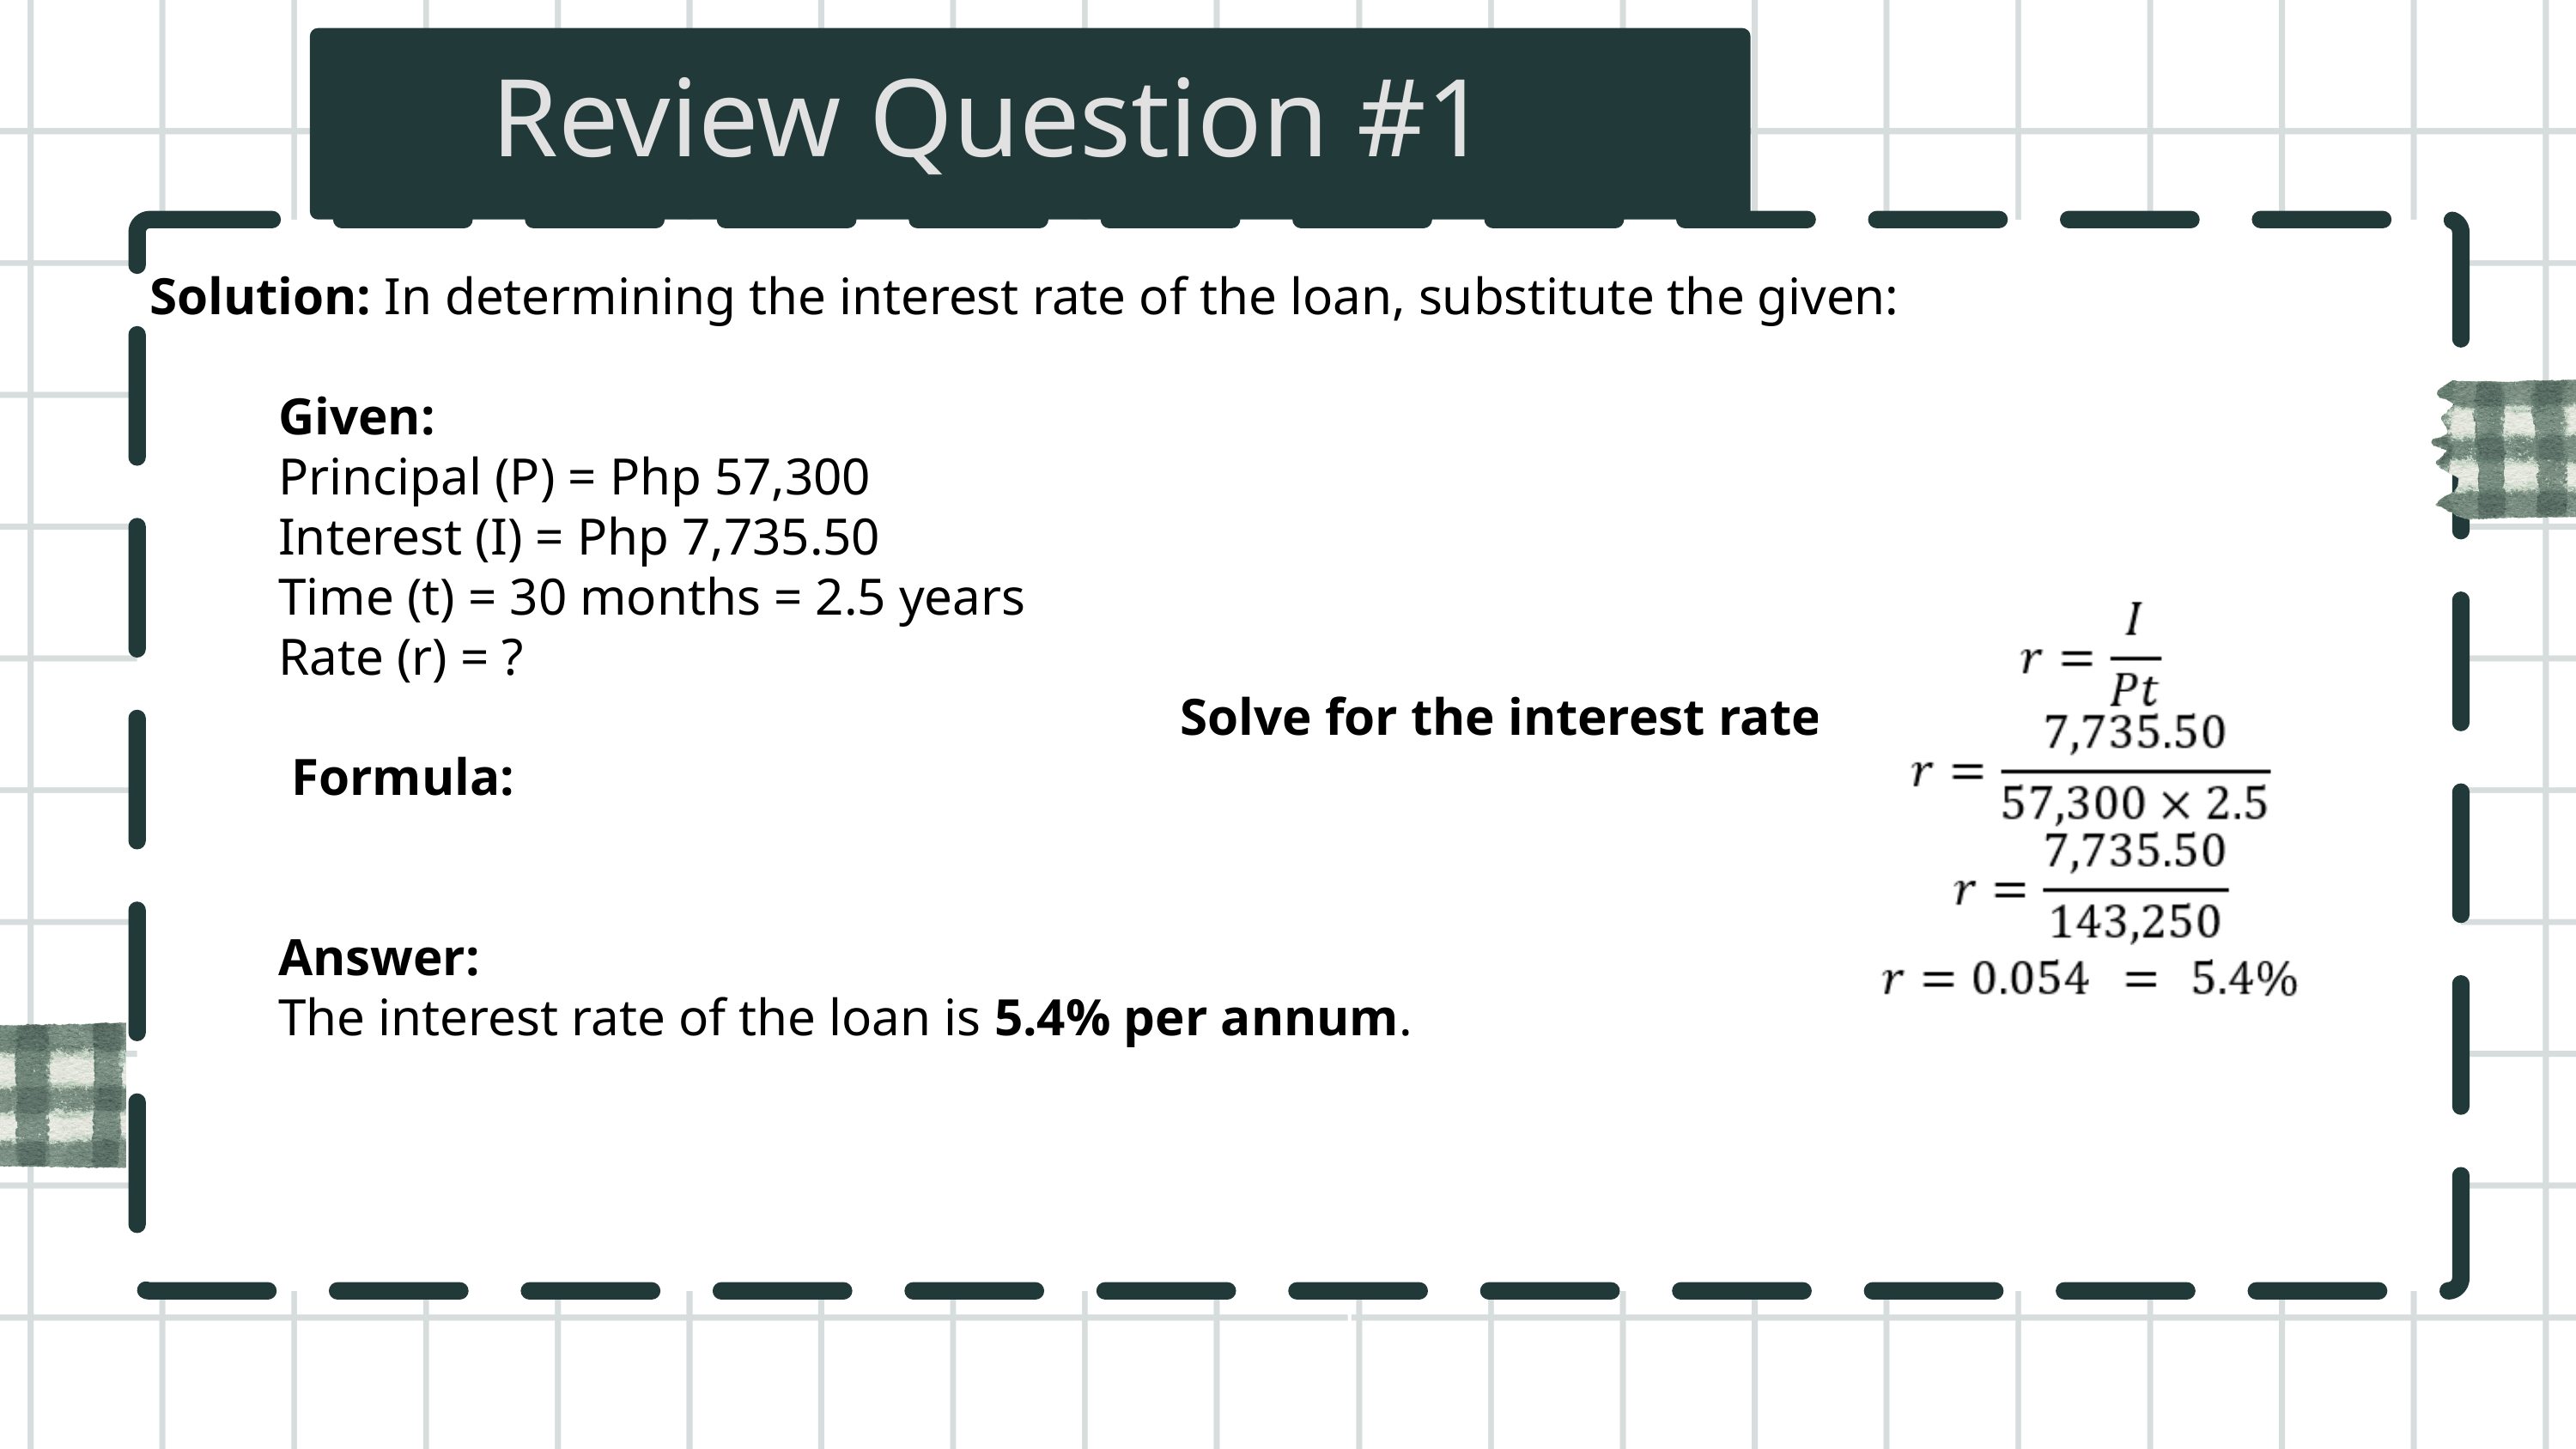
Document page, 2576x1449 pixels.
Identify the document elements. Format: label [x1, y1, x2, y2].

text_box [309, 27, 1751, 220]
picture [1817, 573, 2391, 1047]
text_box [137, 219, 2462, 1291]
text_box [0, 0, 2576, 1449]
